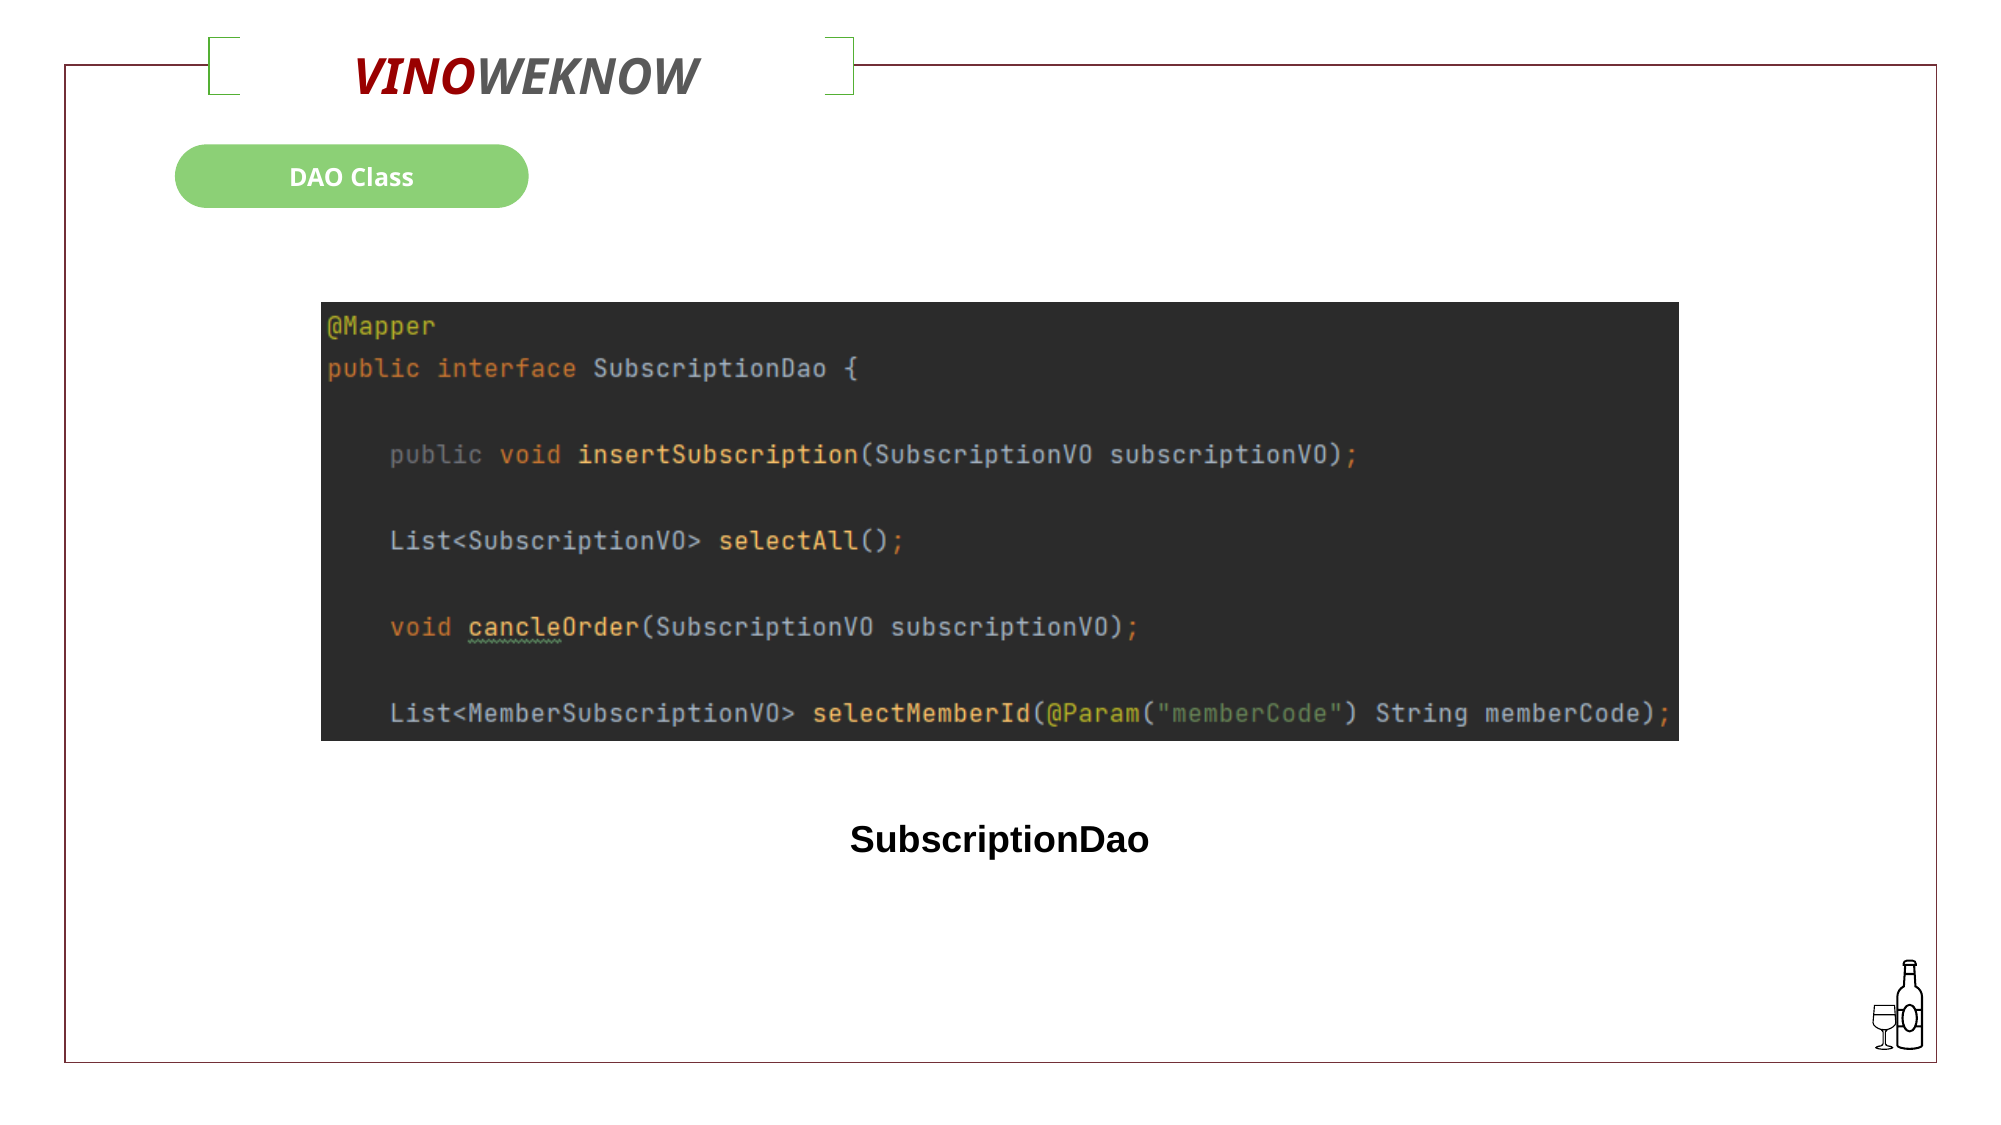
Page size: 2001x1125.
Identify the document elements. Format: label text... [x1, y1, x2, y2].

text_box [1872, 959, 1923, 1050]
text_box DAO Class [173, 143, 530, 209]
text_box VINOWEKNOW [215, 7, 848, 112]
table_header [848, 38, 853, 94]
text_box SubscriptionDao [763, 807, 1236, 868]
table_header [210, 38, 215, 94]
text_box [64, 64, 1937, 1064]
picture [321, 302, 1679, 741]
